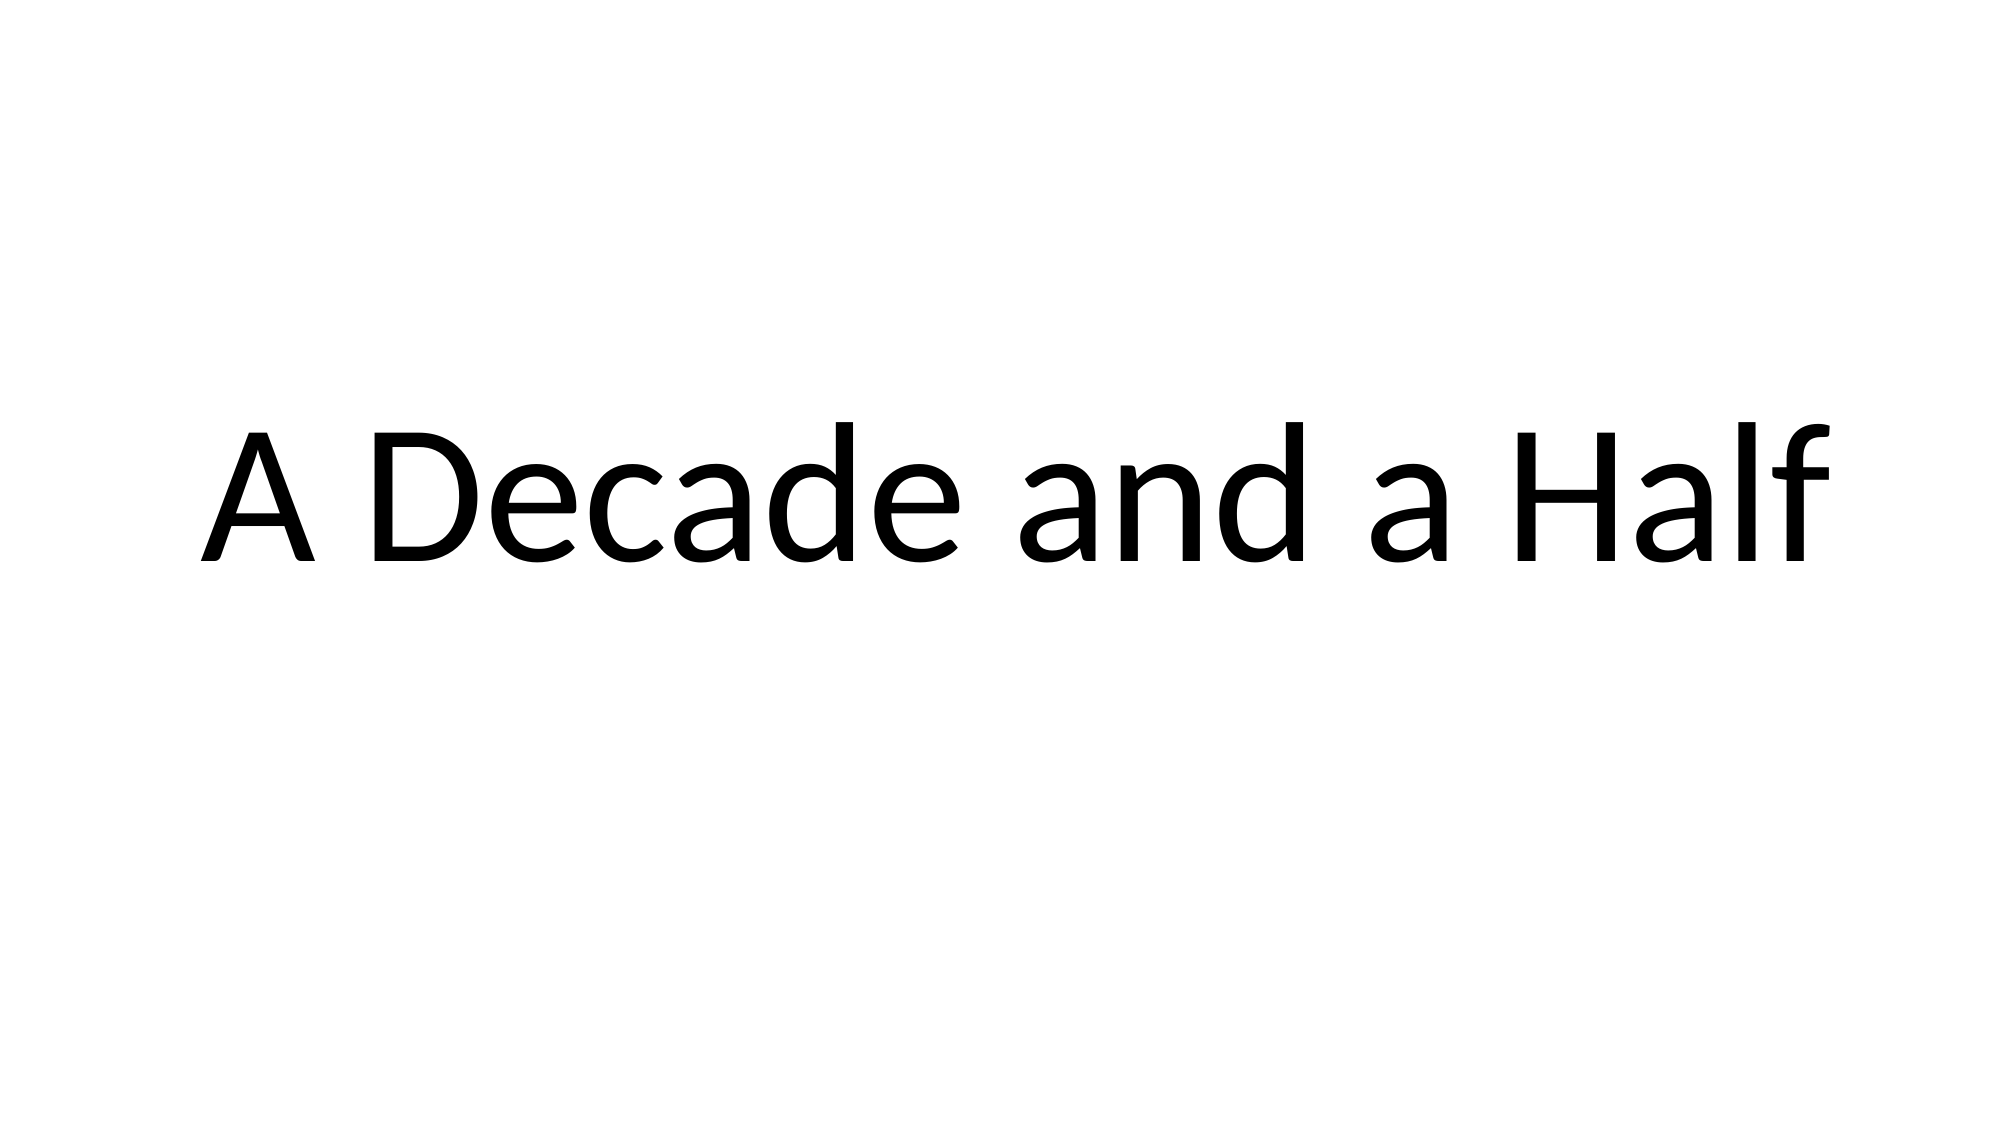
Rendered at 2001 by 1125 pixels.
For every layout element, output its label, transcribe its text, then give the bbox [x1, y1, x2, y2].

list A Decade and a Half [185, 381, 1915, 615]
